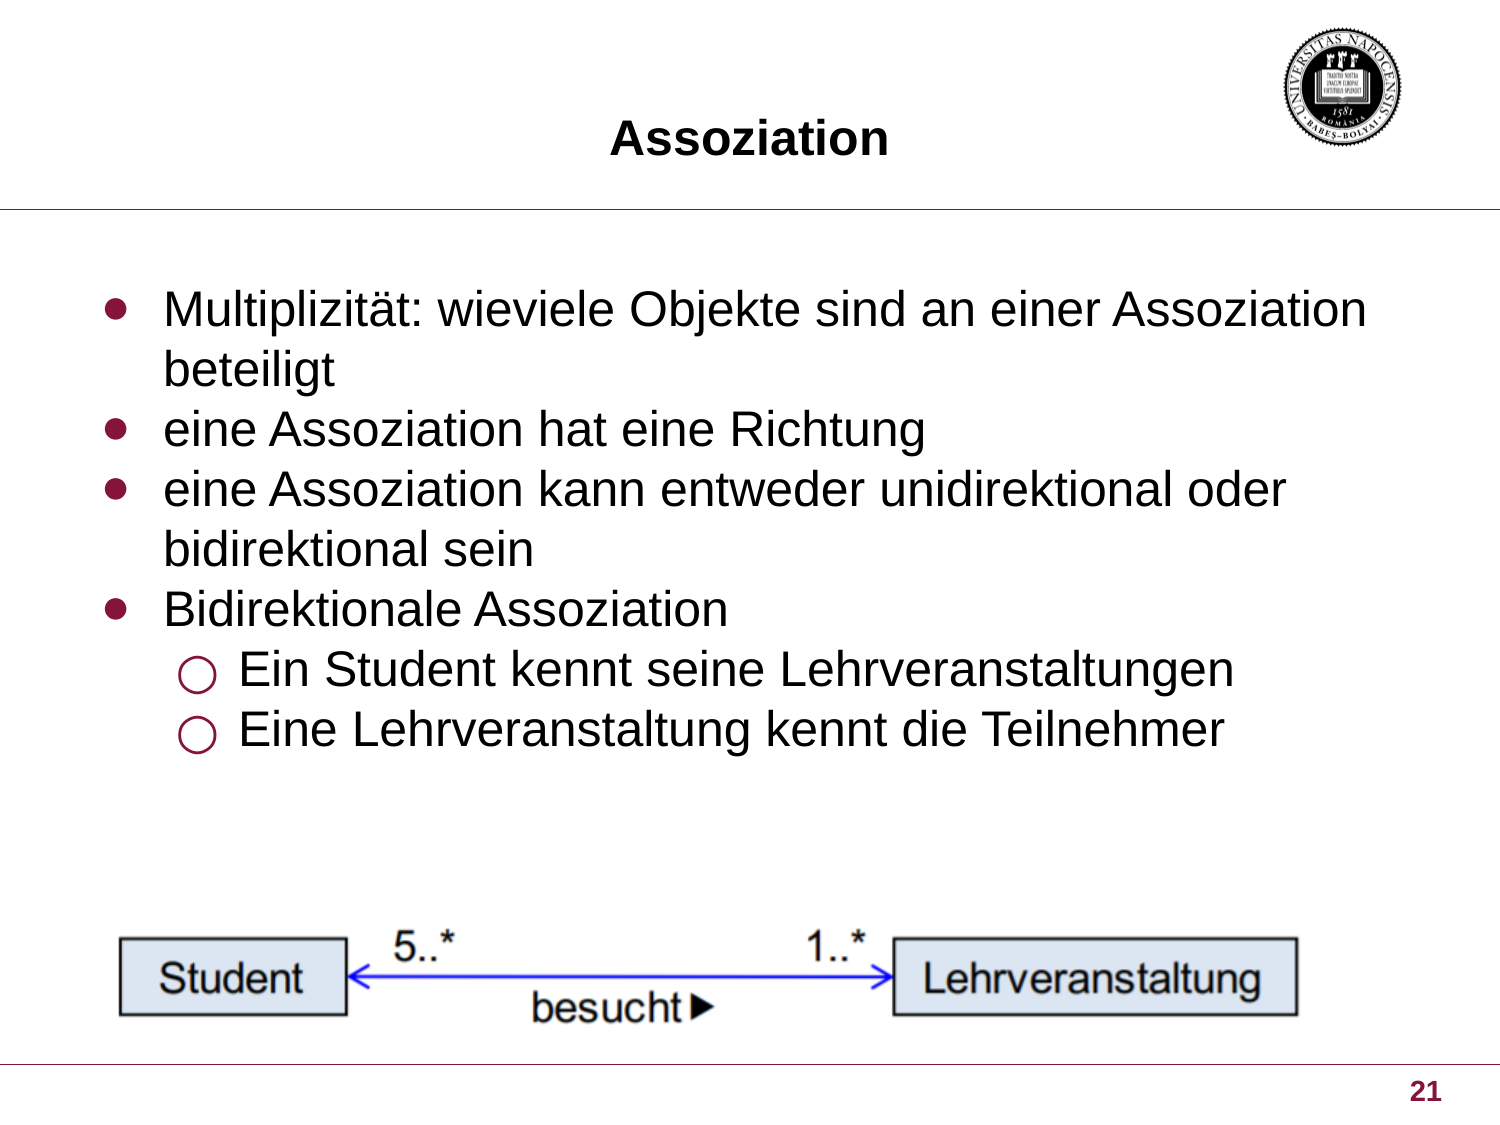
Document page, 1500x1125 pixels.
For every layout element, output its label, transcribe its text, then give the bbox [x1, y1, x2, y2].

picture [93, 894, 1321, 1055]
title Assoziation [75, 44, 1425, 233]
list Multiplizität: wieviele Objekte sind an einer Assoziation beteiligt eine Assoziation hat eine Richtung eine Assoziation kann entweder unidirektional oder bidirektional sein Bidirektionale Assoziation Ein Student kennt seine Lehrveranstaltungen Eine Lehrveranstaltung kennt die Teilnehmer [75, 263, 1425, 916]
picture [1273, 17, 1412, 44]
slide_number 21 [1371, 1078, 1443, 1102]
